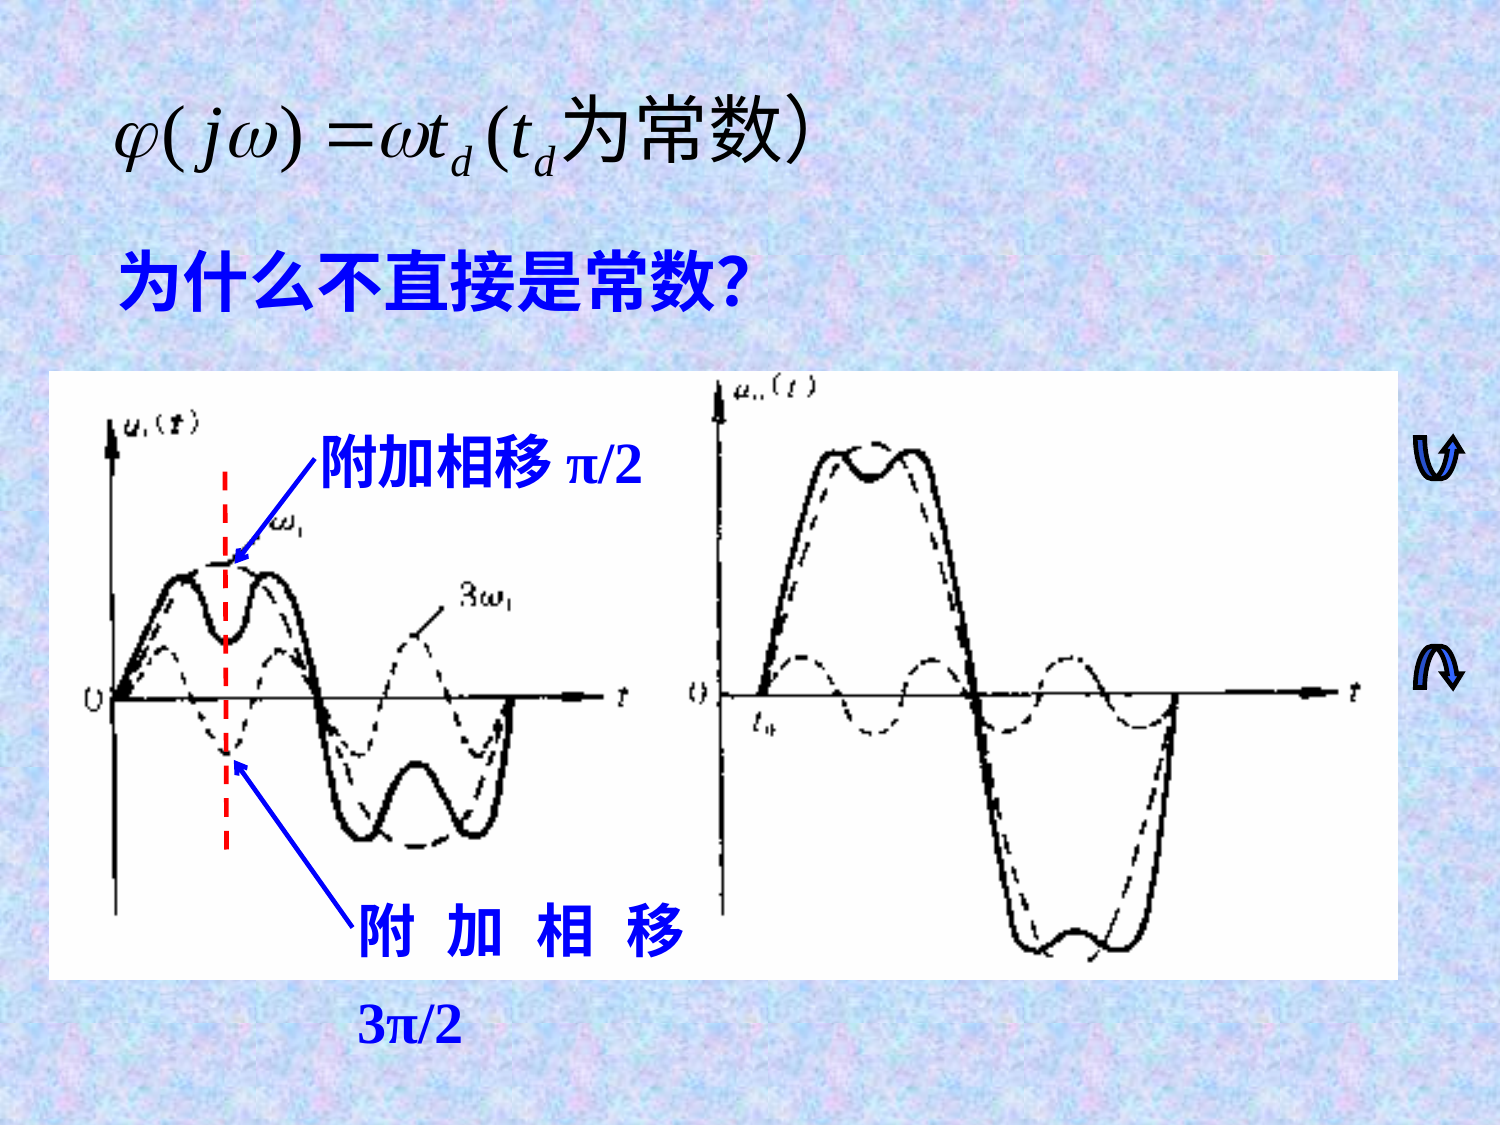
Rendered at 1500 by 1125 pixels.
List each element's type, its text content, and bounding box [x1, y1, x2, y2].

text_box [221, 470, 328, 552]
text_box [103, 82, 835, 196]
text_box 附加相移3π/2 [342, 988, 714, 1063]
slide_number [1074, 987, 1451, 1066]
text_box 为什么不直接是常数？ [101, 207, 878, 328]
picture [0, 0, 1500, 1125]
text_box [209, 784, 378, 904]
